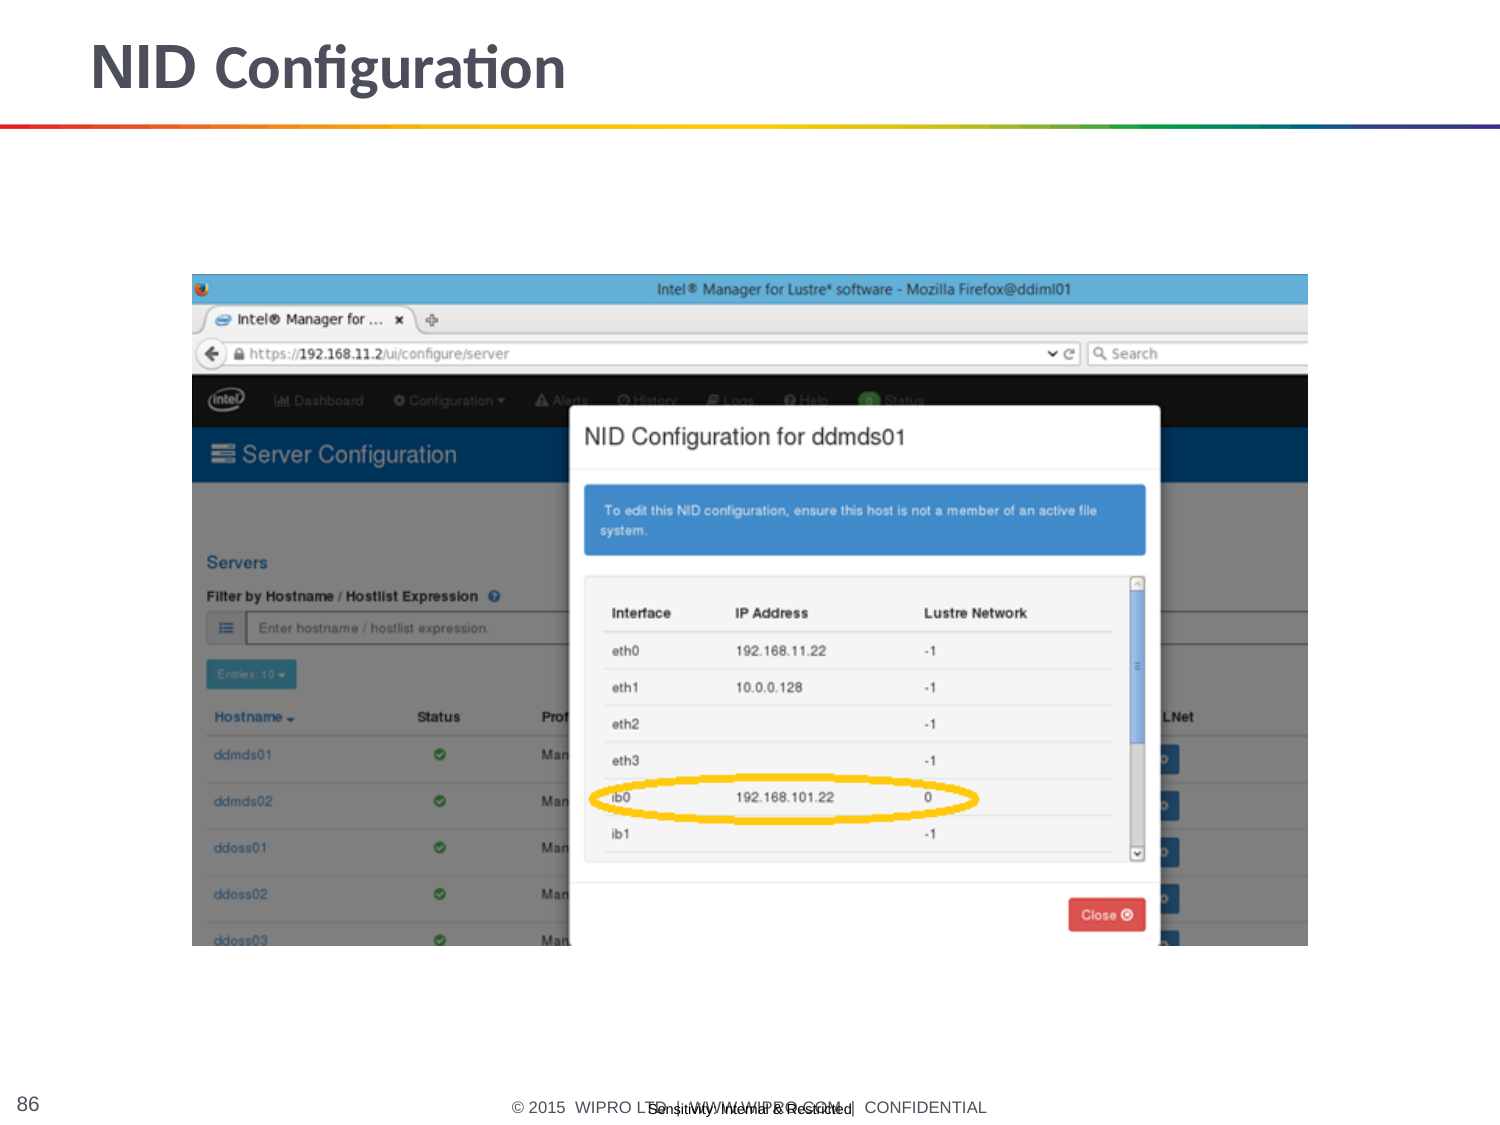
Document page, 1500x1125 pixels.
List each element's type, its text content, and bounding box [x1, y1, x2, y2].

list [191, 274, 1308, 946]
title NID Configuration [74, 17, 1426, 109]
